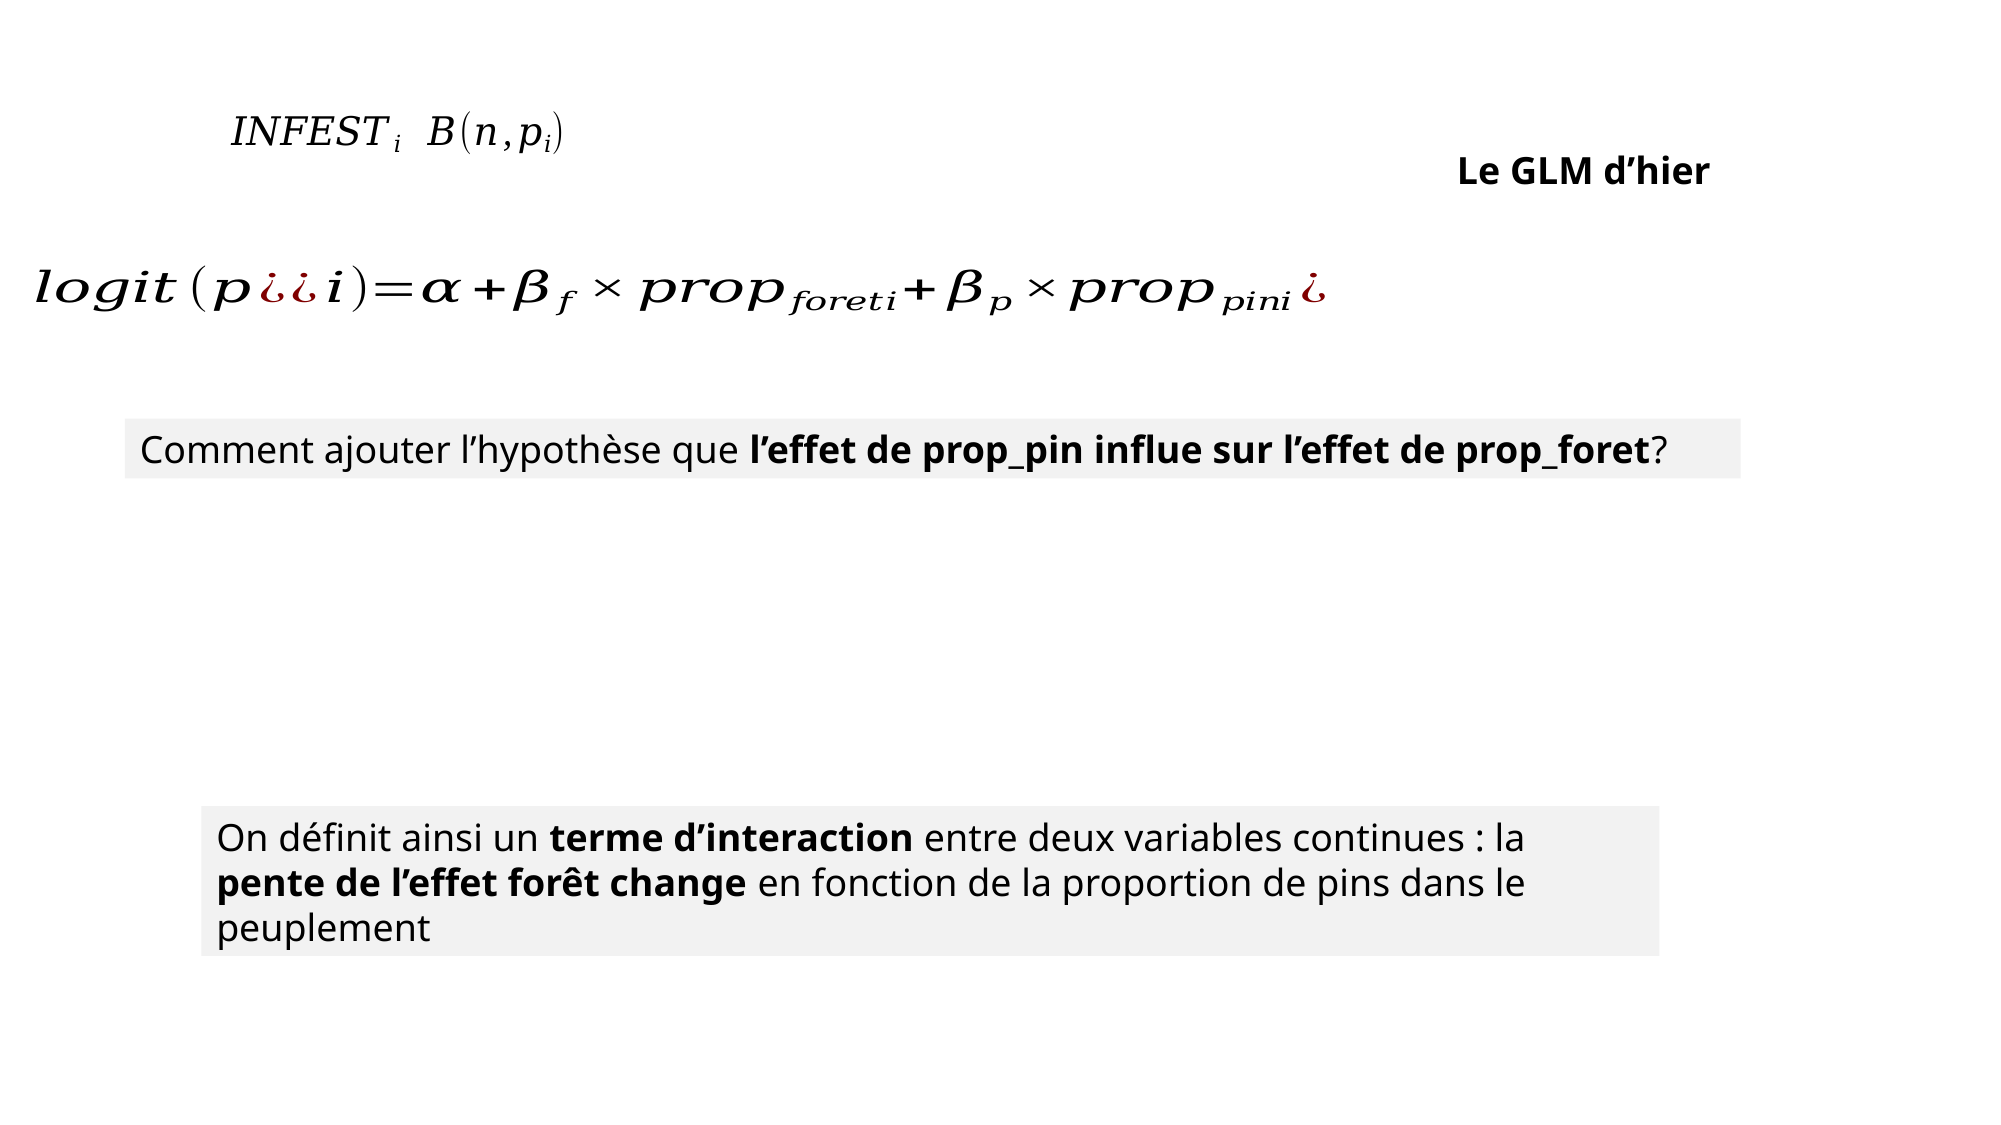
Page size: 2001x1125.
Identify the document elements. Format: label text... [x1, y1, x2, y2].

text_box Comment ajouter l’hypothèse que l’effet de prop_pin influe sur l’effet de prop_foret? [124, 418, 1741, 479]
text_box Le GLM d’hier [1442, 139, 1741, 200]
text_box On définit ainsi un terme d’interaction entre deux variables continues : la pente de l’effet forêt change en fonction de la proportion de pins dans le peuplement [201, 806, 1660, 956]
